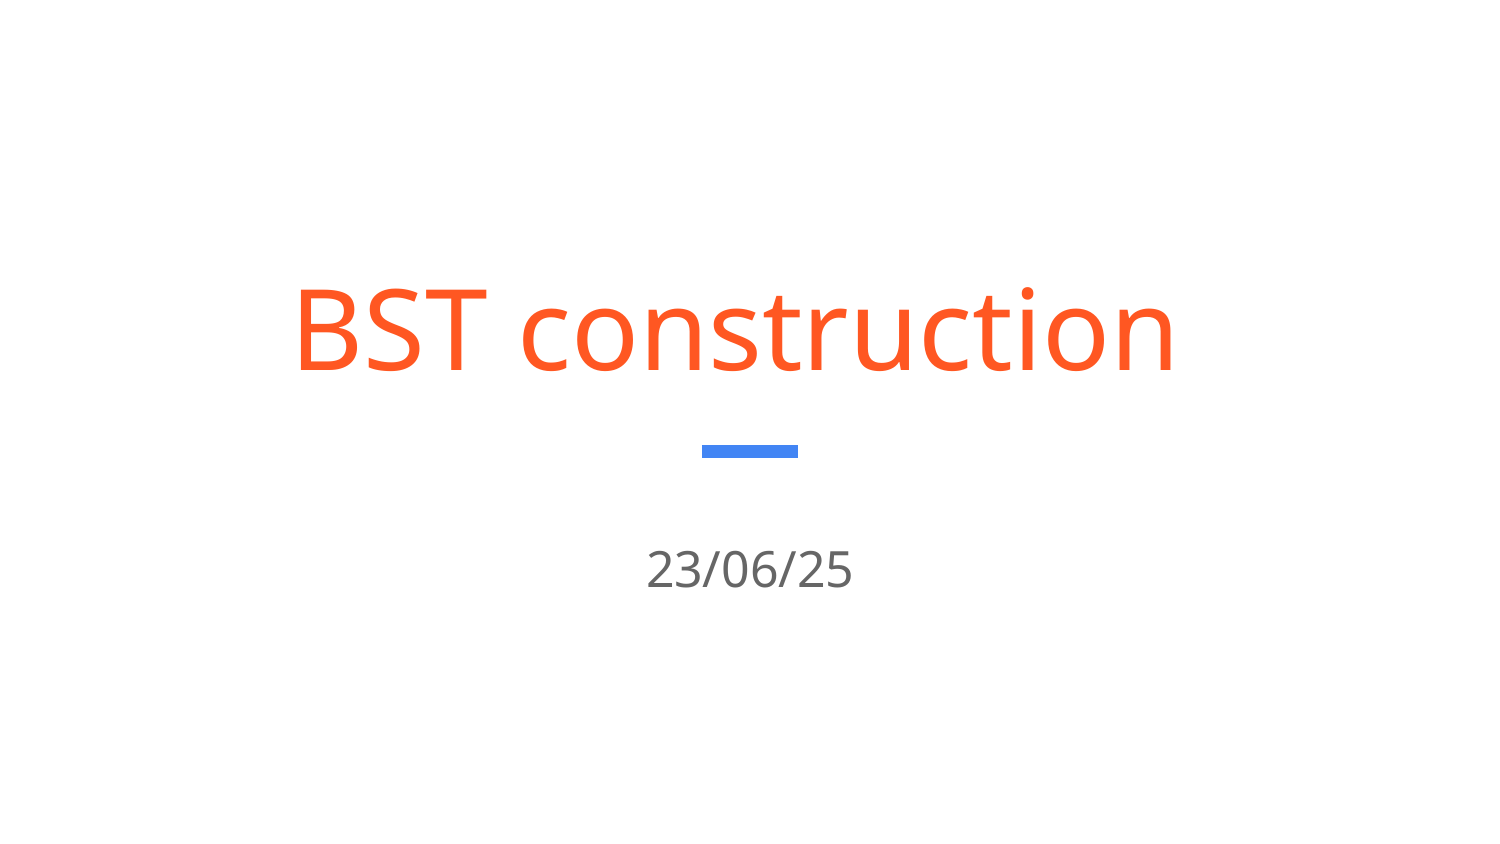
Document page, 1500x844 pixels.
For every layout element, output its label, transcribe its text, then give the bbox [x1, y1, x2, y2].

title BST construction [51, 97, 1449, 419]
subtitle 23/06/25 [51, 519, 1449, 640]
